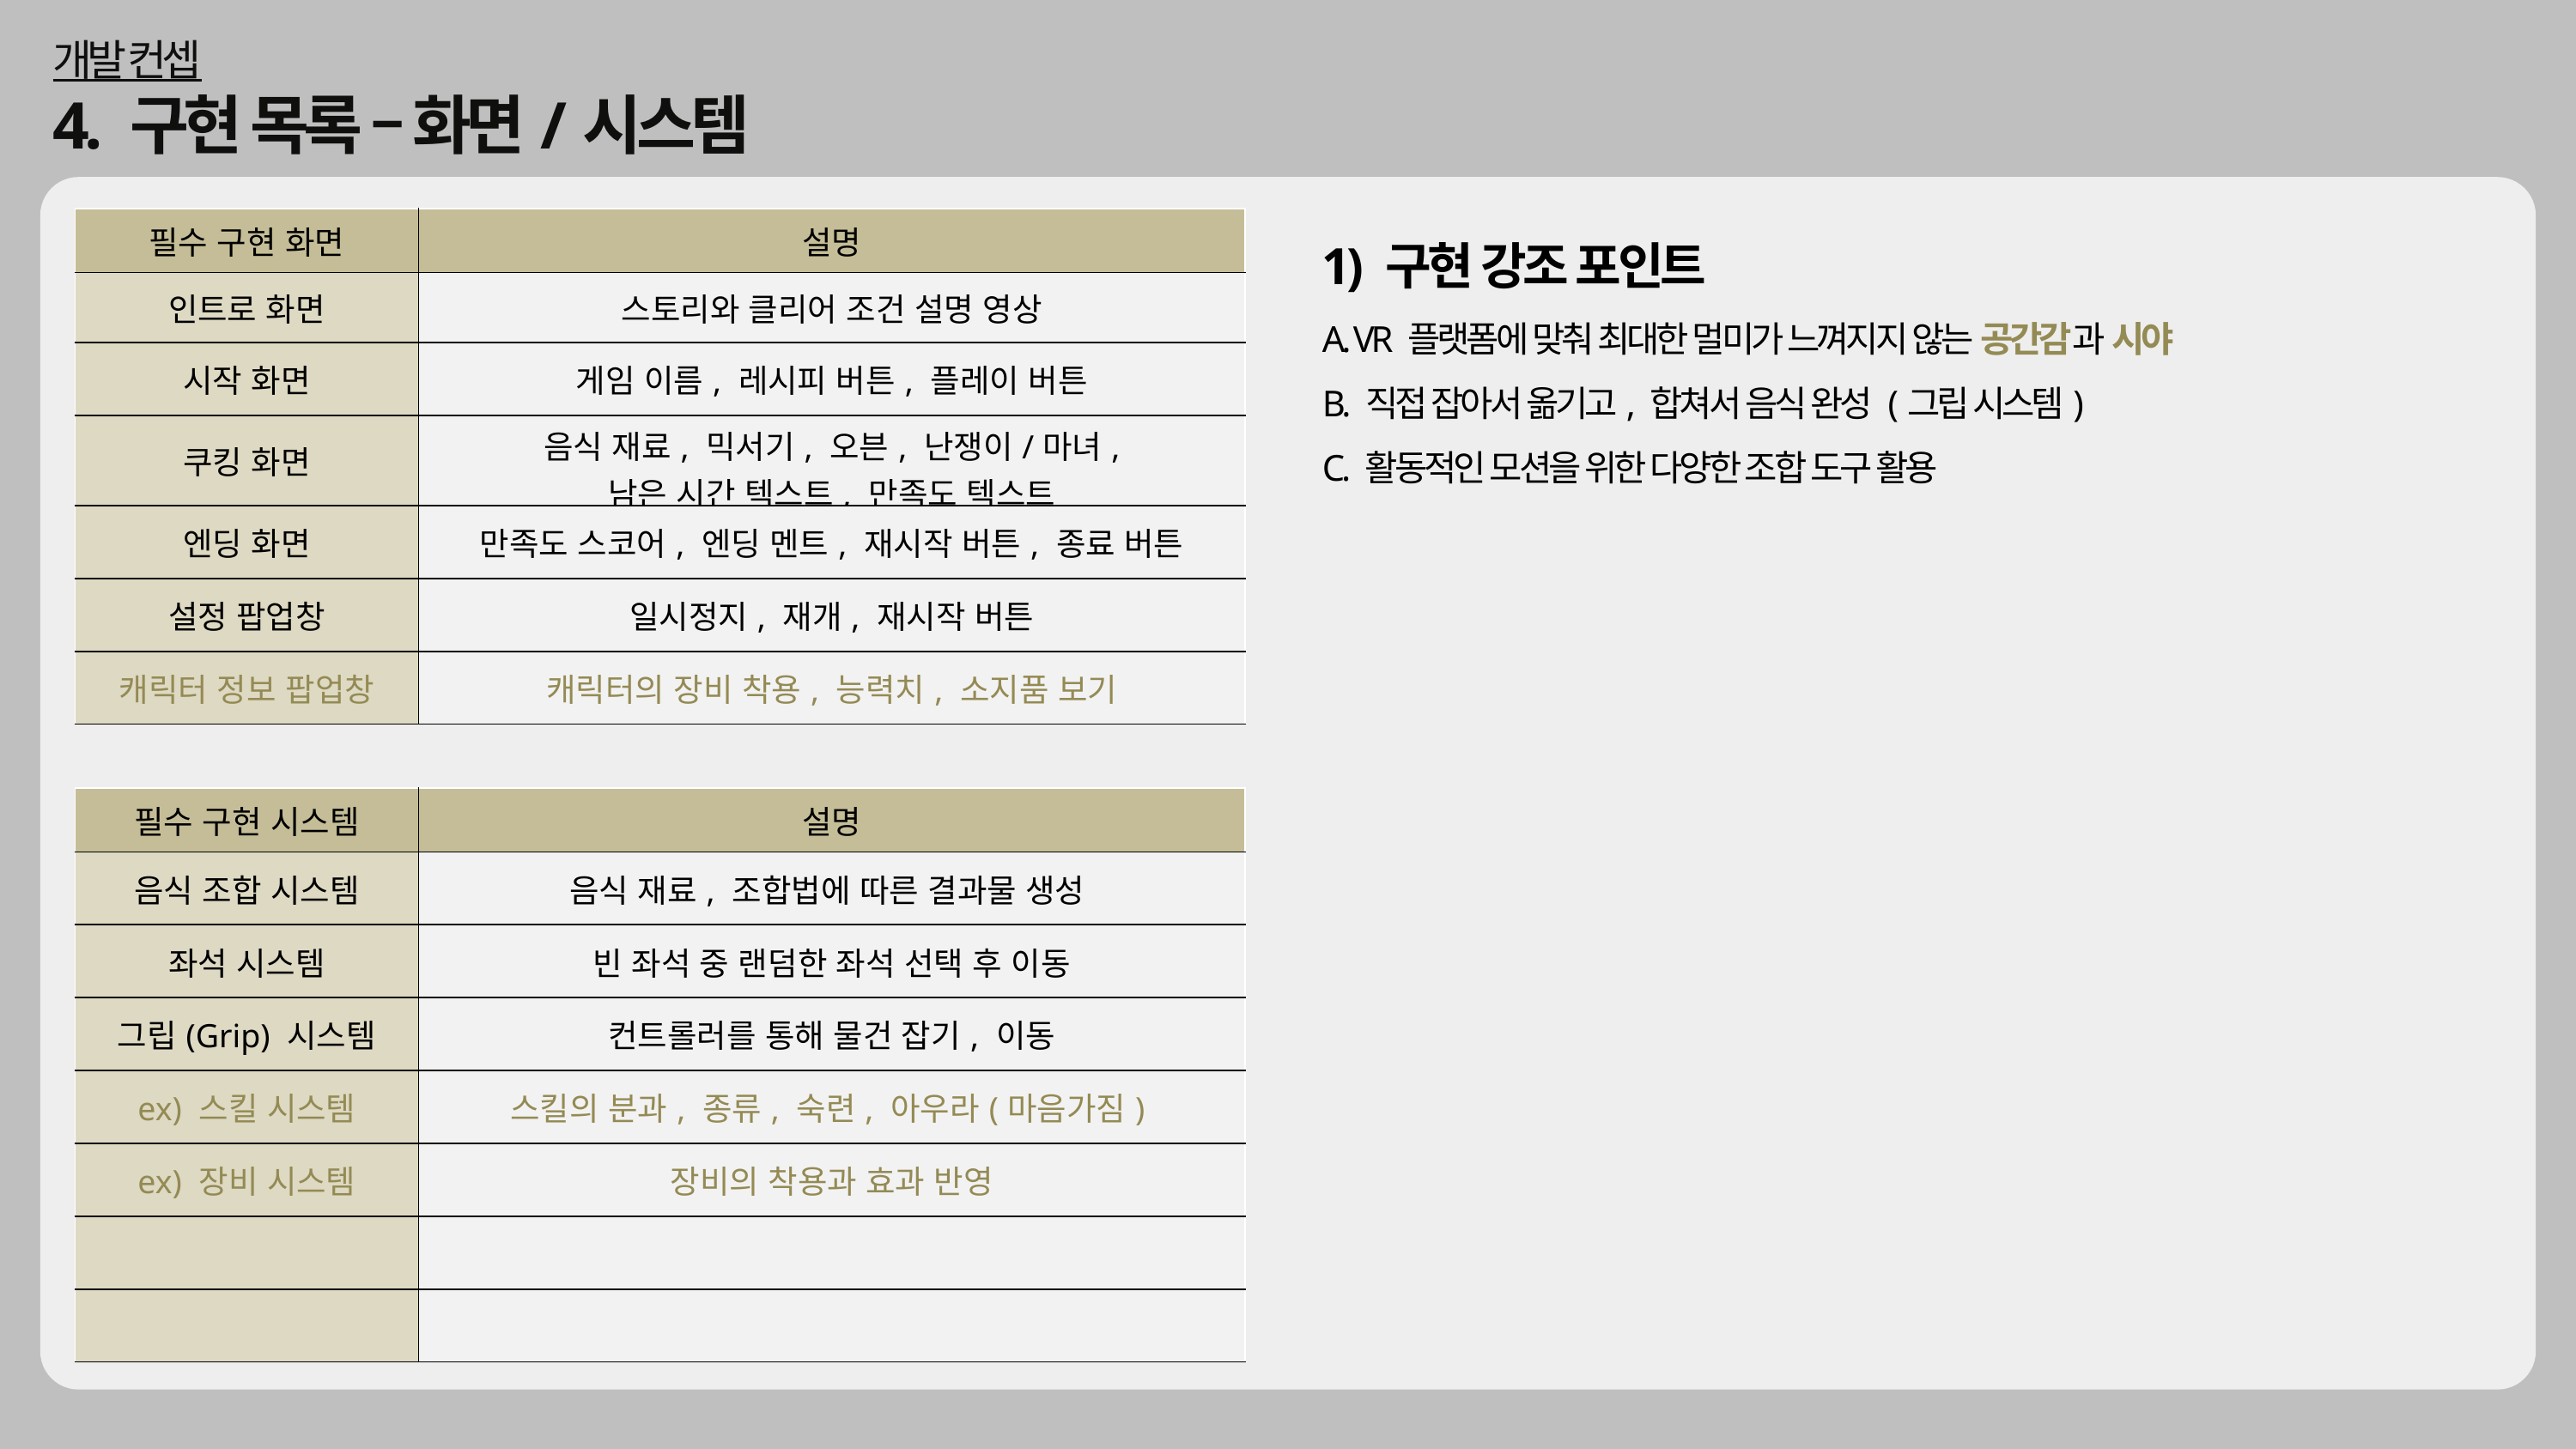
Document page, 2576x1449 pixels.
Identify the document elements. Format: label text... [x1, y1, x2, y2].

table_cell 쿠킹 화면 [76, 416, 418, 505]
text_box 1) 구현 강조 포인트 A. VR 플랫폼에 맞춰 최대한 멀미가 느껴지지 않는 공간감과 시야 B. 직접 잡아서 옮기고, 합쳐서 음식 완성 (그립 시스템) C. 활동적인 모션을 위한 다양한 조합 도구 활용 [1309, 198, 2512, 494]
table_cell 게임 이름, 레시피 버튼, 플레이 버튼 [419, 343, 1244, 415]
table_cell ex) 장비 시스템 [76, 1144, 418, 1216]
table_cell 인트로 화면 [76, 273, 418, 342]
table_cell 캐릭터 정보 팝업창 [76, 652, 418, 724]
table_cell [419, 1217, 1244, 1288]
text_box [38, 175, 2538, 1391]
table_header 설명 [419, 789, 1244, 852]
table_cell 캐릭터의 장비 착용, 능력치, 소지품 보기 [419, 652, 1244, 724]
table_cell [76, 1217, 418, 1288]
table_cell 음식 재료, 조합법에 따른 결과물 생성 [419, 852, 1244, 924]
table_header 설명 [419, 209, 1244, 272]
text_box 개발 컨셉 4. 구현 목록 – 화면/시스템 [39, 26, 848, 168]
table_cell 그립(Grip) 시스템 [76, 998, 418, 1070]
table_cell 엔딩 화면 [76, 506, 418, 578]
table_cell 빈 좌석 중 랜덤한 좌석 선택 후 이동 [419, 925, 1244, 997]
table_cell 음식 재료, 믹서기, 오븐, 난쟁이/마녀, 남은 시간 텍스트, 만족도 텍스트 [419, 416, 1244, 505]
table_header 필수 구현 시스템 [76, 789, 418, 852]
table_cell 만족도 스코어, 엔딩 멘트, 재시작 버튼, 종료 버튼 [419, 506, 1244, 578]
table_cell 음식 조합 시스템 [76, 852, 418, 924]
table_cell 컨트롤러를 통해 물건 잡기, 이동 [419, 998, 1244, 1070]
table_cell 장비의 착용과 효과 반영 [419, 1144, 1244, 1216]
table_cell [76, 1290, 418, 1361]
table_cell 스토리와 클리어 조건 설명 영상 [419, 273, 1244, 342]
table_cell 일시정지, 재개, 재시작 버튼 [419, 579, 1244, 651]
table_cell 설정 팝업창 [76, 579, 418, 651]
table_cell [419, 1290, 1244, 1361]
table_cell 좌석 시스템 [76, 925, 418, 997]
table_cell ex) 스킬 시스템 [76, 1071, 418, 1143]
table_cell 시작 화면 [76, 343, 418, 415]
table_cell 스킬의 분과, 종류, 숙련, 아우라(마음가짐) [419, 1071, 1244, 1143]
table_header 필수 구현 화면 [76, 209, 418, 272]
